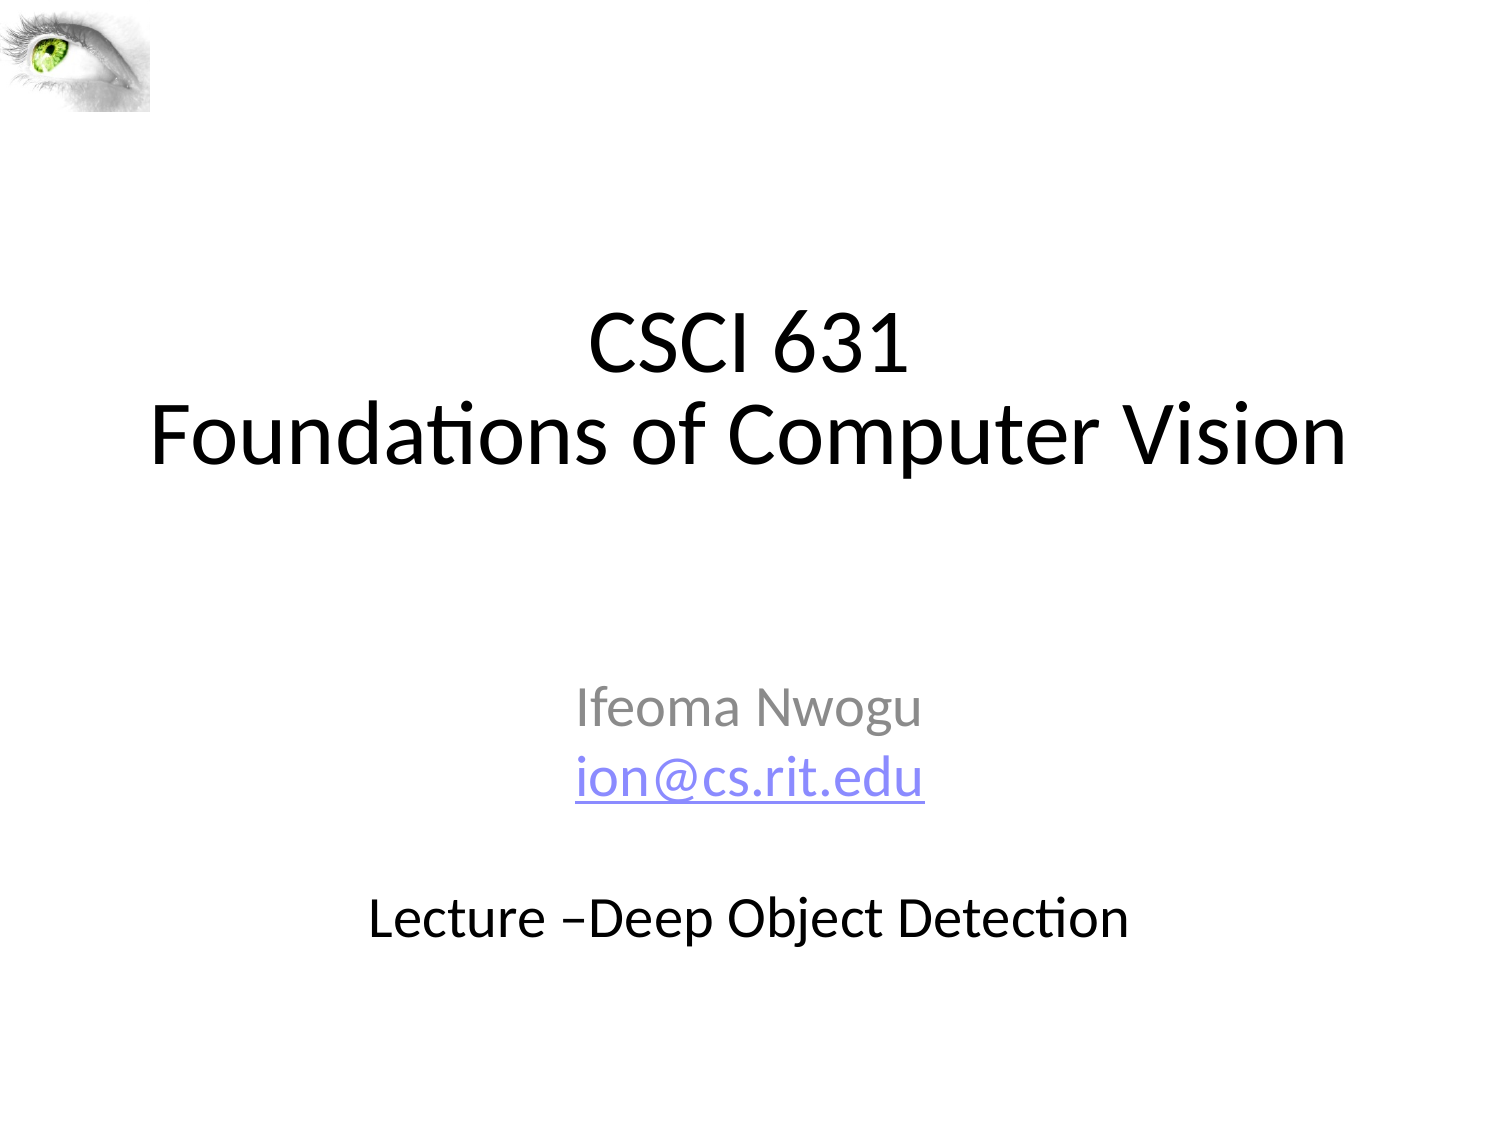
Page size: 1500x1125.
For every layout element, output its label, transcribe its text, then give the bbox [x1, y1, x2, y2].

title CSCI 631 Foundations of Computer Vision [112, 275, 1388, 517]
subtitle Ifeoma Nwogu ion@cs.rit.edu Lecture –Deep Object Detection [225, 675, 1275, 963]
picture [0, 0, 150, 112]
